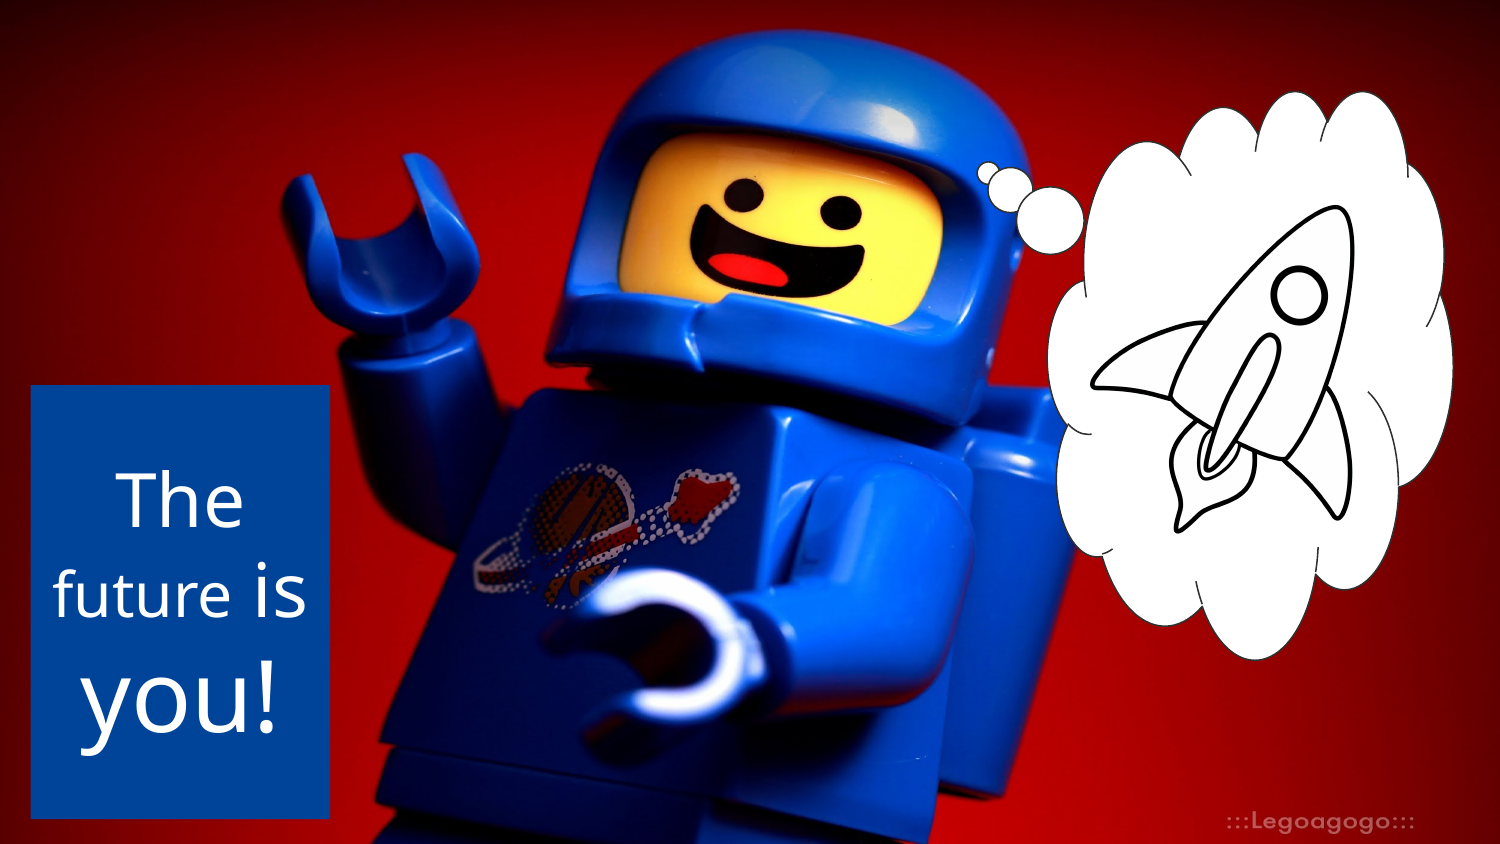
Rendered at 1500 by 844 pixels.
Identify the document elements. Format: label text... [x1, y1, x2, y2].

text_box [1079, 549, 1388, 661]
text_box [1091, 91, 1454, 455]
text_box [977, 161, 1081, 255]
title The future is you! [30, 385, 331, 820]
text_box [1047, 307, 1071, 539]
picture [0, 0, 1500, 844]
